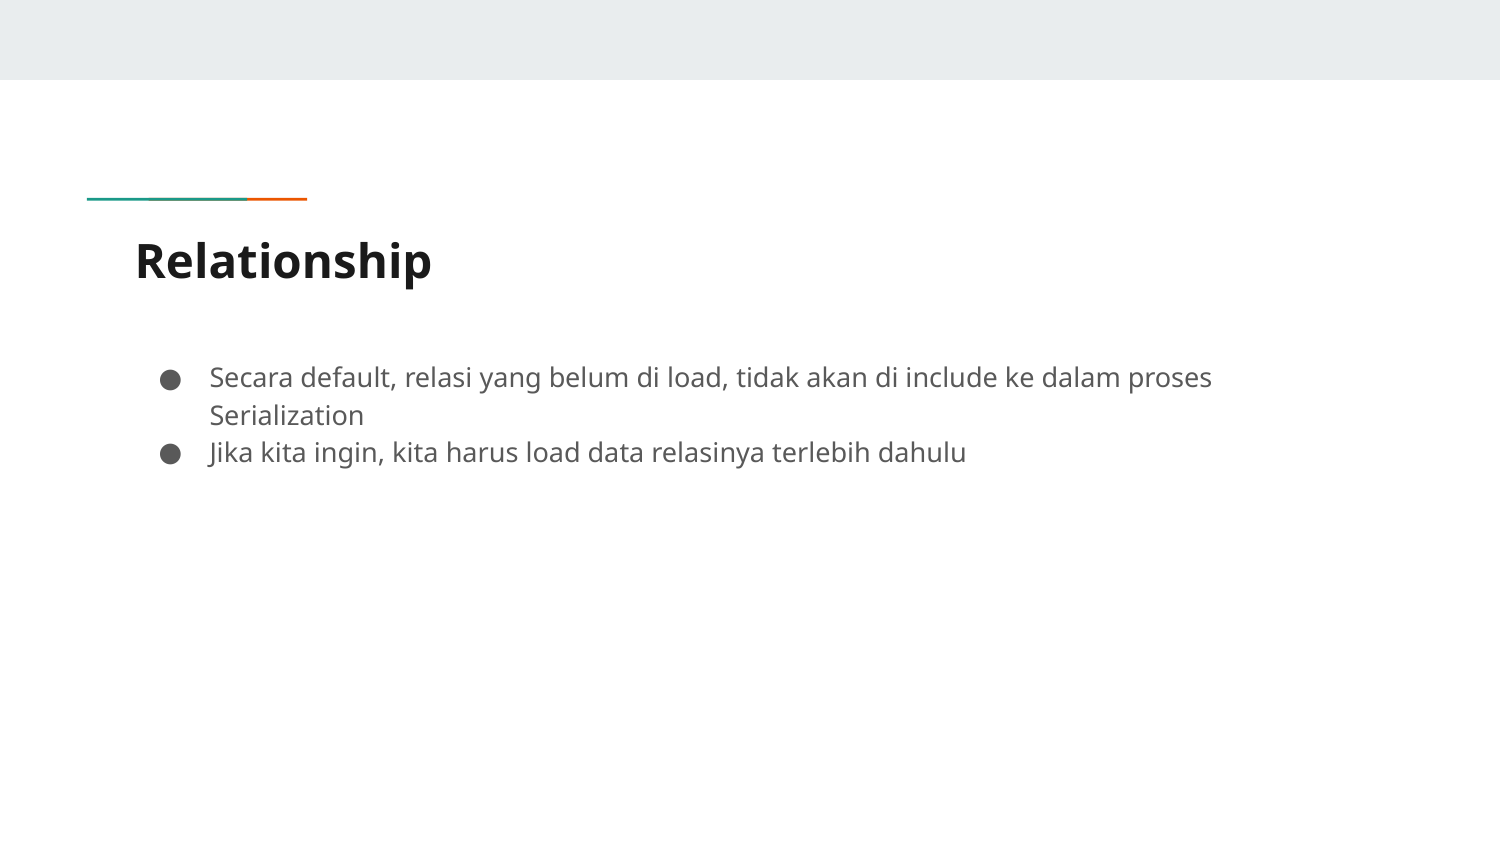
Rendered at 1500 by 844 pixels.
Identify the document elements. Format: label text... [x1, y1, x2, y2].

list Secara default, relasi yang belum di load, tidak akan di include ke dalam proses Serialization Jika kita ingin, kita harus load data relasinya terlebih dahulu [119, 341, 1381, 712]
title Relationship [119, 216, 1381, 305]
